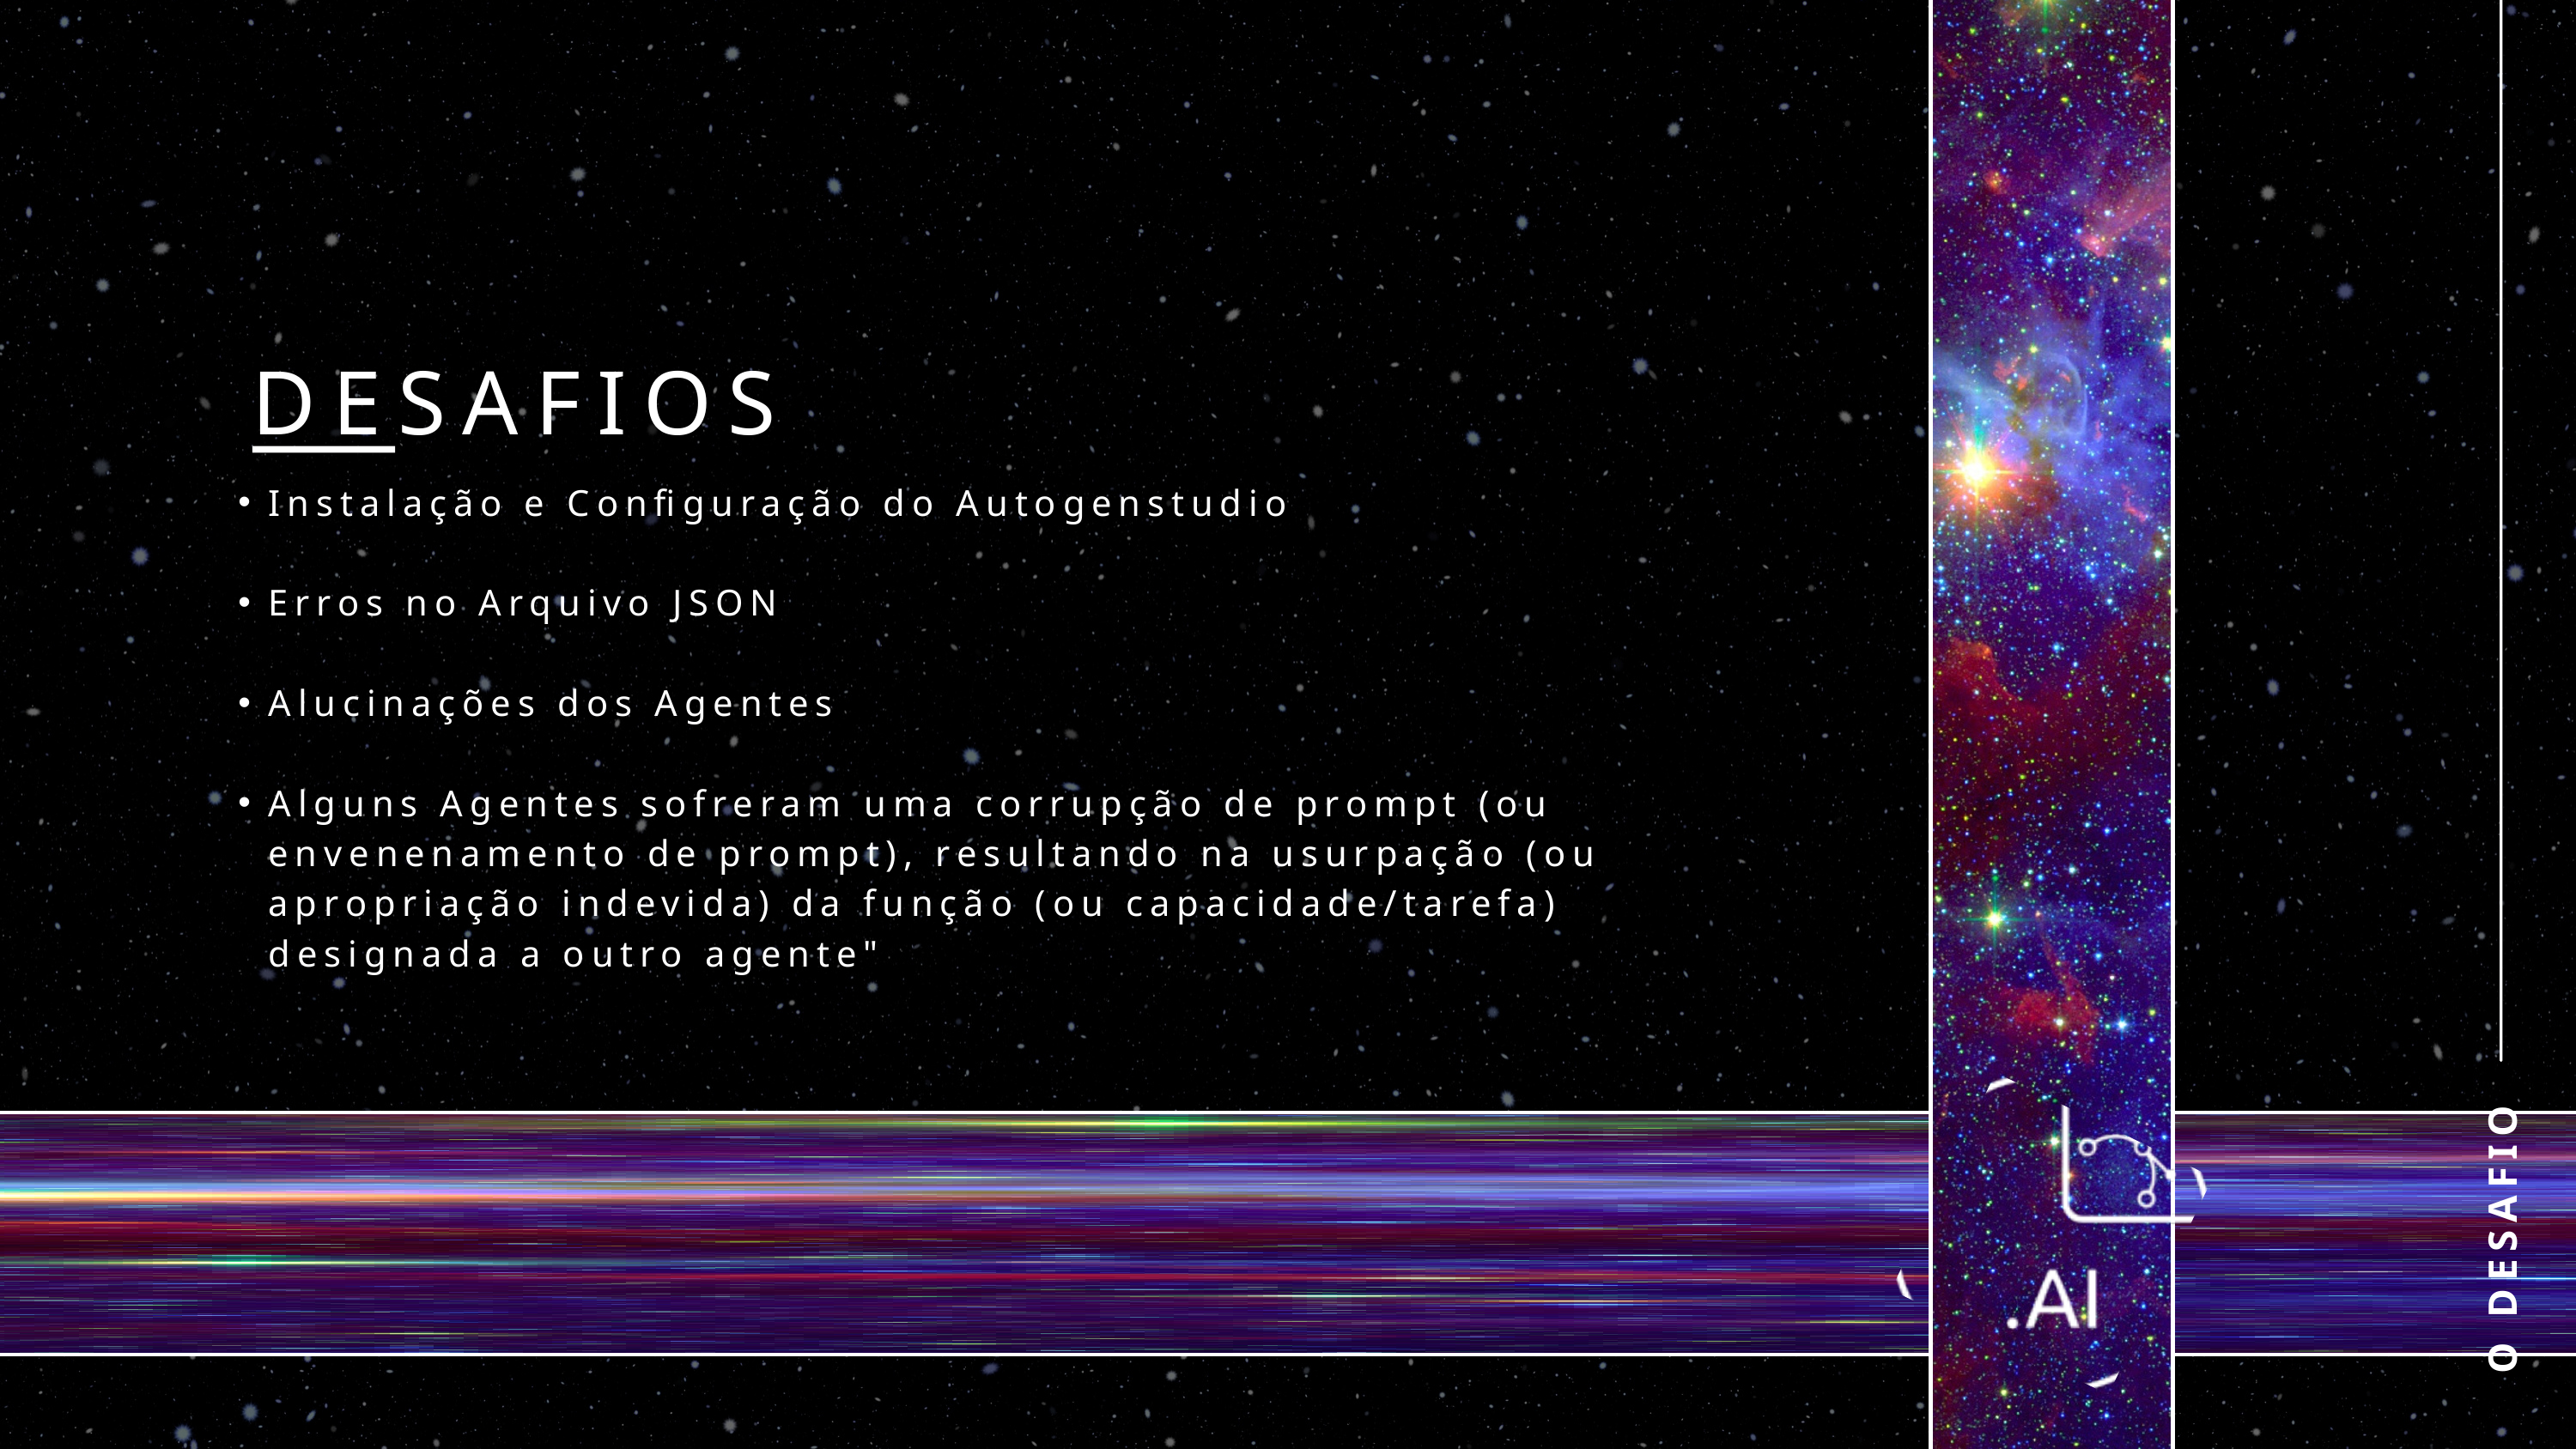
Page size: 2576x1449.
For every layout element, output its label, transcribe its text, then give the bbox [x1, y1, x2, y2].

text_box [0, 1113, 1930, 1355]
text_box [0, 0, 1930, 1113]
text_box [2173, 1355, 2576, 1449]
text_box [1891, 1072, 2214, 1395]
text_box [2173, 0, 2500, 1113]
text_box Instalação e Configuração do Autogenstudio Erros no Arquivo JSON Alucinações dos Agentes Alguns Agentes sofreram uma corrupção de prompt (ou envenenamento de prompt), resultando na usurpação (ou apropriação indevida) da função (ou capacidade/tarefa) designada a outro agente" [207, 472, 1618, 974]
text_box [2173, 1113, 2469, 1355]
text_box [2525, 1113, 2576, 1355]
text_box DESAFIOS [252, 329, 1573, 452]
text_box O DESAFIO [2469, 851, 2525, 1374]
text_box [1930, 1262, 2173, 1449]
text_box [0, 1355, 1930, 1449]
text_box [1930, 0, 2173, 1206]
text_box [2501, 0, 2576, 1113]
